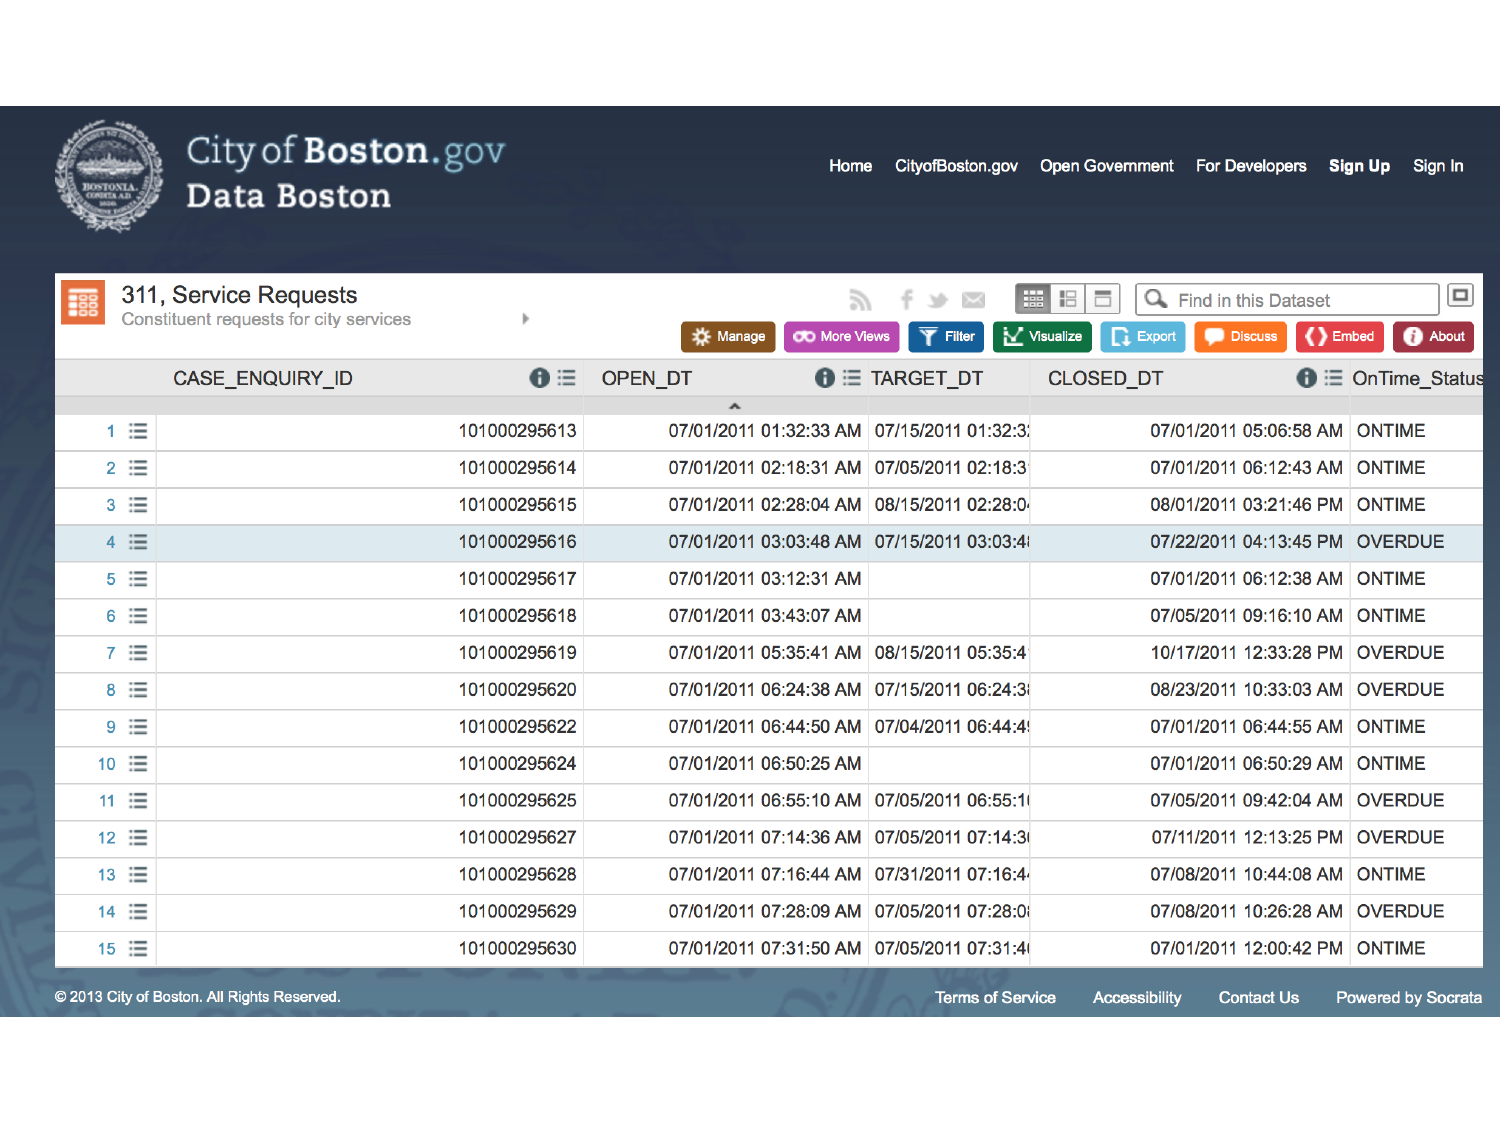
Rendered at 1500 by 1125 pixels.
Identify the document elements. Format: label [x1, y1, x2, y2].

picture [0, 105, 1500, 1017]
